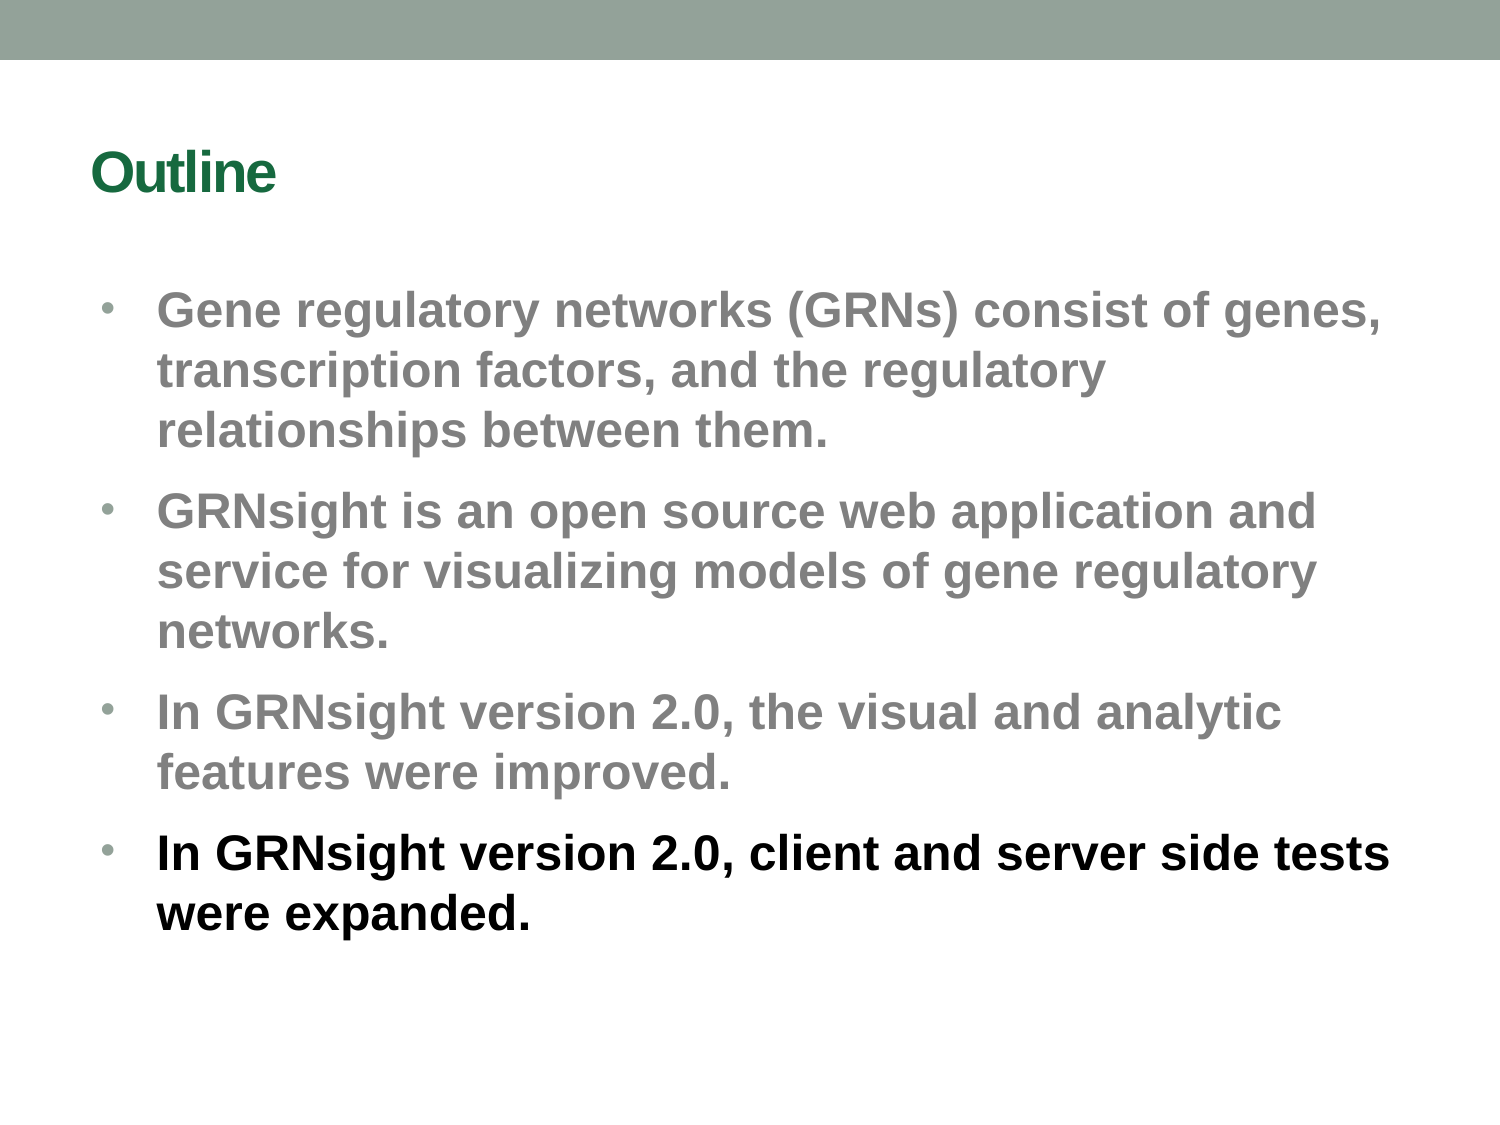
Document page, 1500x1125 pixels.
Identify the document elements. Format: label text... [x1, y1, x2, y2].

list Gene regulatory networks (GRNs) consist of genes, transcription factors, and the regulatory relationships between them. GRNsight is an open source web application and service for visualizing models of gene regulatory networks. In GRNsight version 2.0, the visual and analytic features were improved. In GRNsight version 2.0, client and server side tests were expanded. [47, 262, 1425, 1063]
title Outline [75, 87, 1425, 250]
